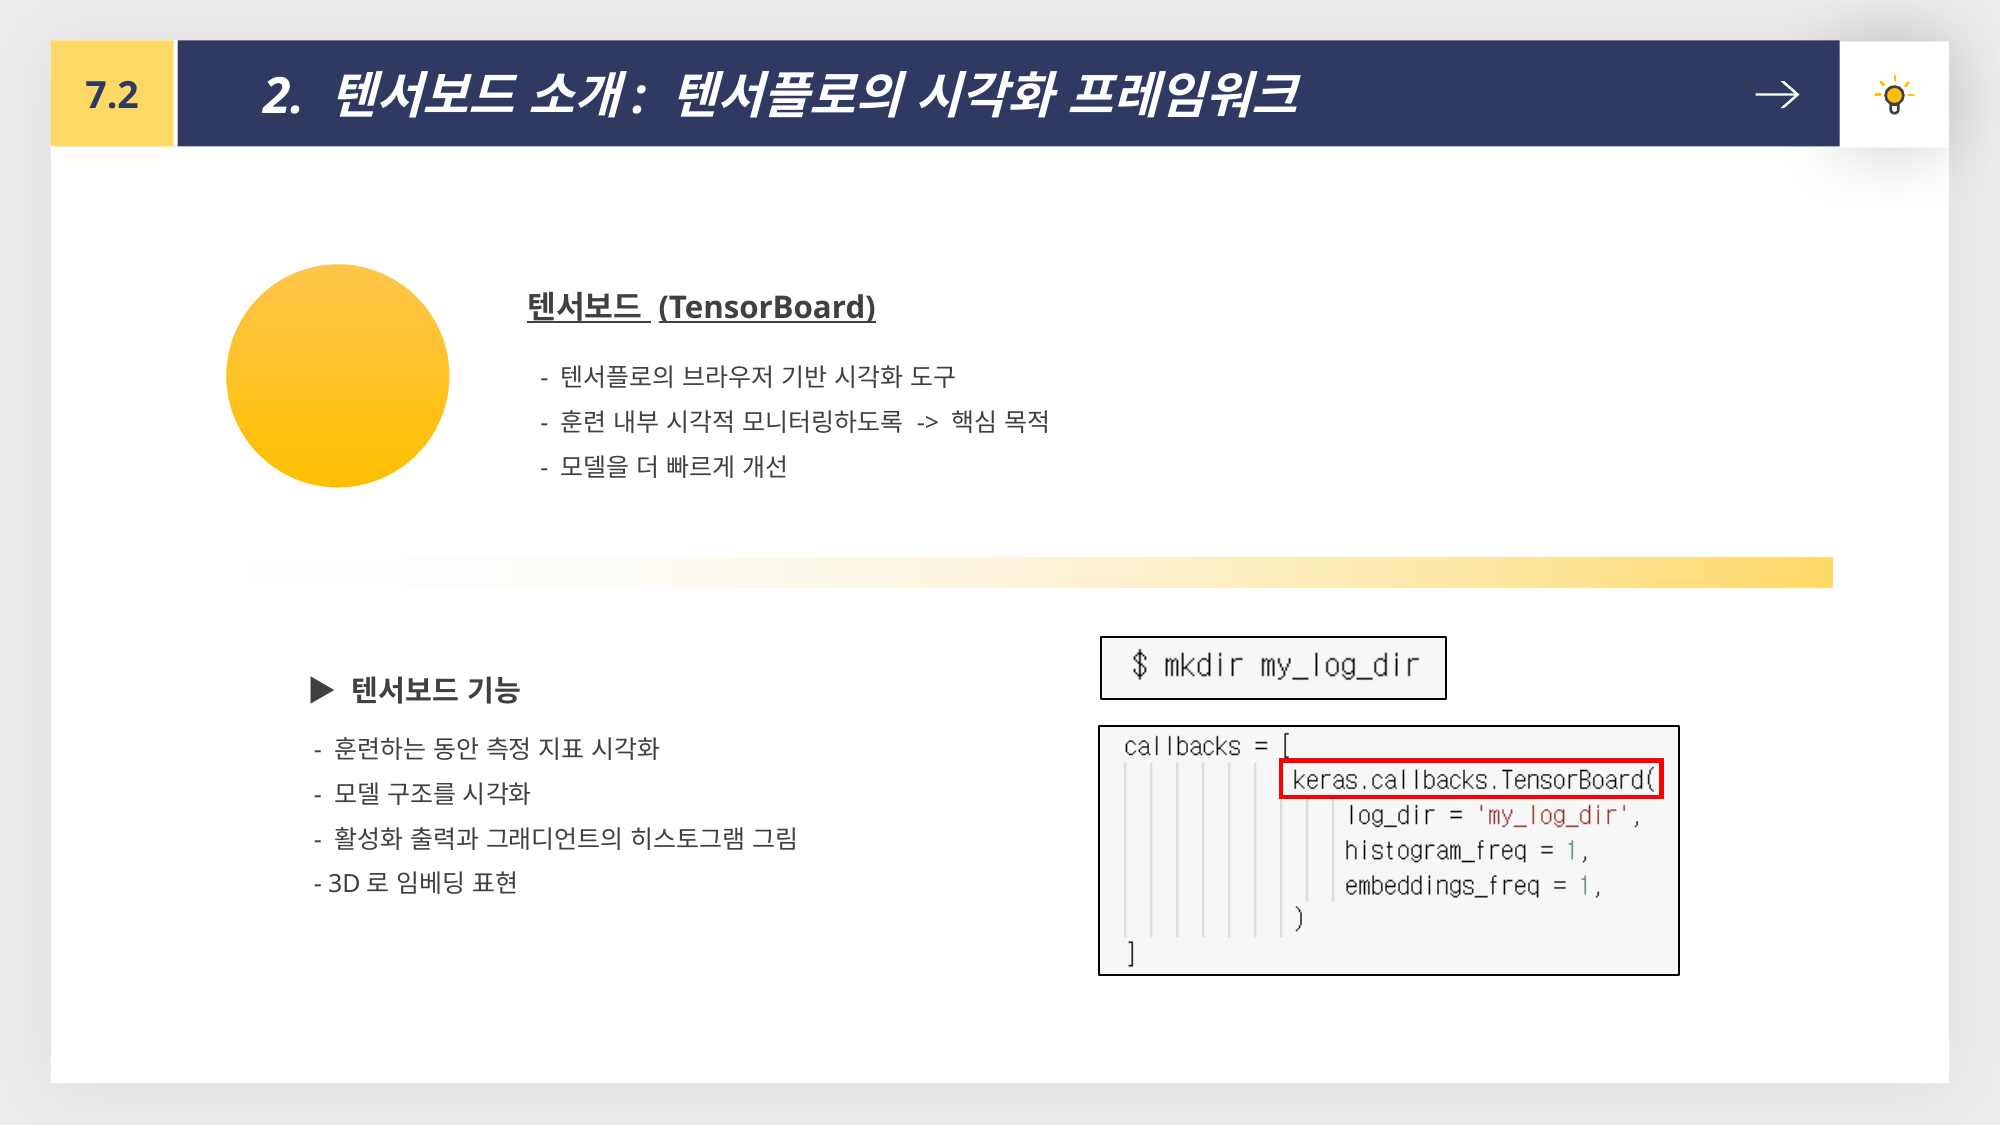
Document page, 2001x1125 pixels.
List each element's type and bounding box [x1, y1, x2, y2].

text_box [50, 40, 1950, 1084]
picture [1100, 726, 1678, 974]
picture [1102, 637, 1446, 699]
